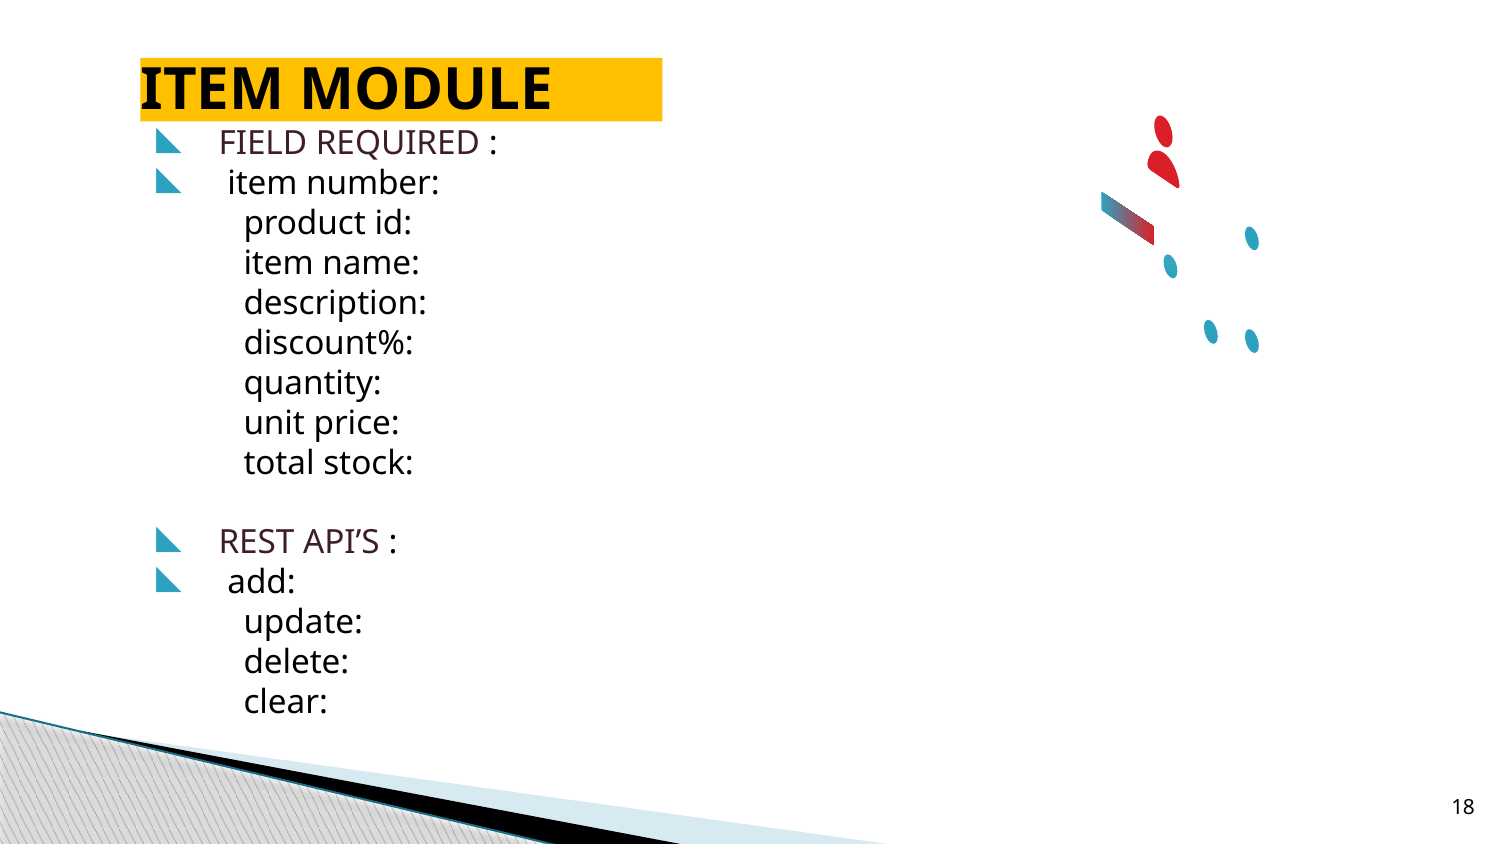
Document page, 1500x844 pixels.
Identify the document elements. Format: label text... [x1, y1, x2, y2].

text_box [1101, 57, 1479, 450]
slide_number 18 [1426, 779, 1500, 837]
list FIELD REQUIRED : item number: product id: item name: description: discount%: quantity: unit price: total stock: REST API’S : add: update: delete: clear: [143, 121, 1126, 731]
title ITEM MODULE [140, 57, 663, 122]
